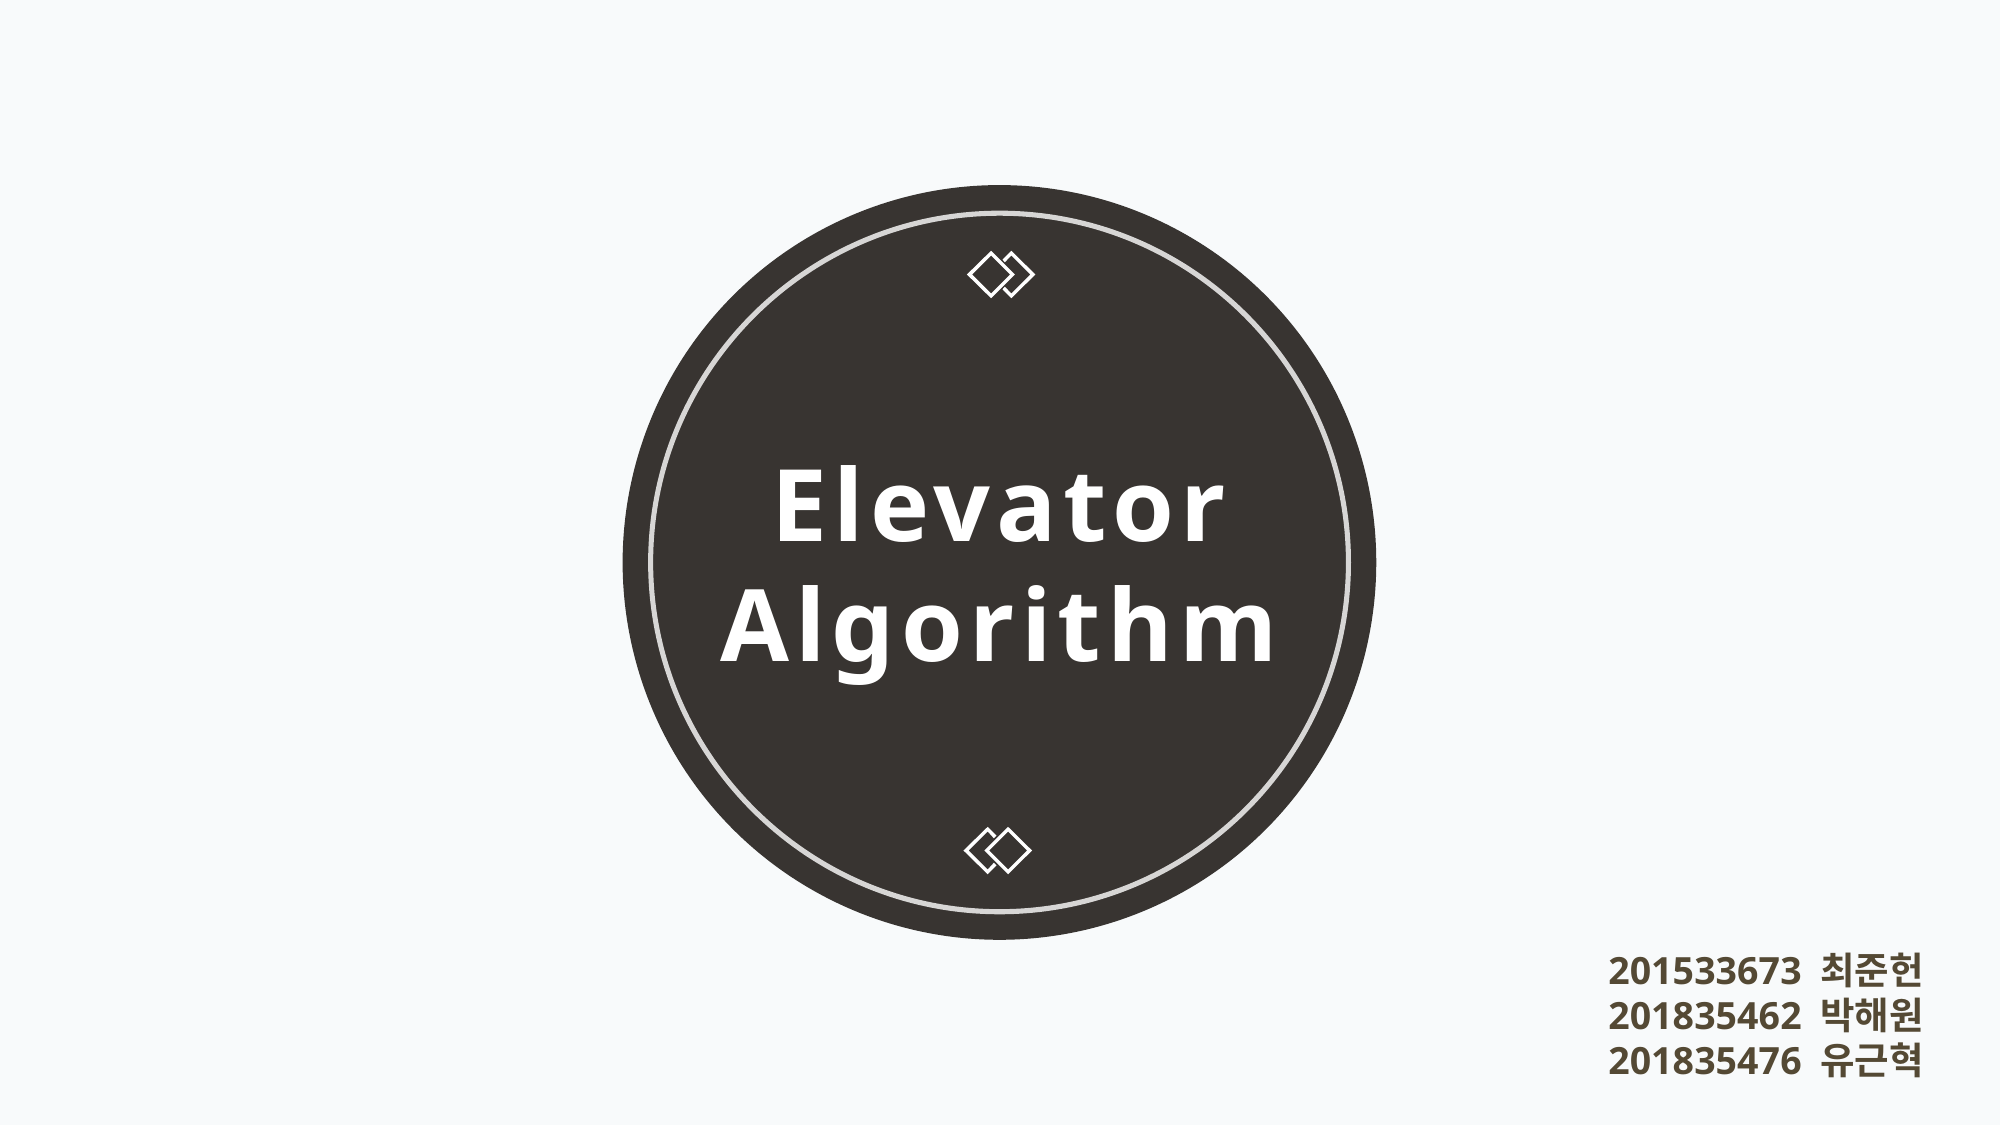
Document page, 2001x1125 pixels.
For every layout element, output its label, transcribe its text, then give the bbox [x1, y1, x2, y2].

text_box [984, 826, 1033, 875]
text_box [622, 185, 1377, 940]
text_box [1002, 250, 1036, 299]
text_box [648, 210, 1352, 915]
text_box [963, 826, 997, 875]
text_box Elevator Algorithm [705, 433, 1294, 689]
text_box [966, 250, 1015, 299]
text_box 201533673 최준헌 201835462 박해원 201835476 유근혁 [1593, 939, 1939, 1090]
